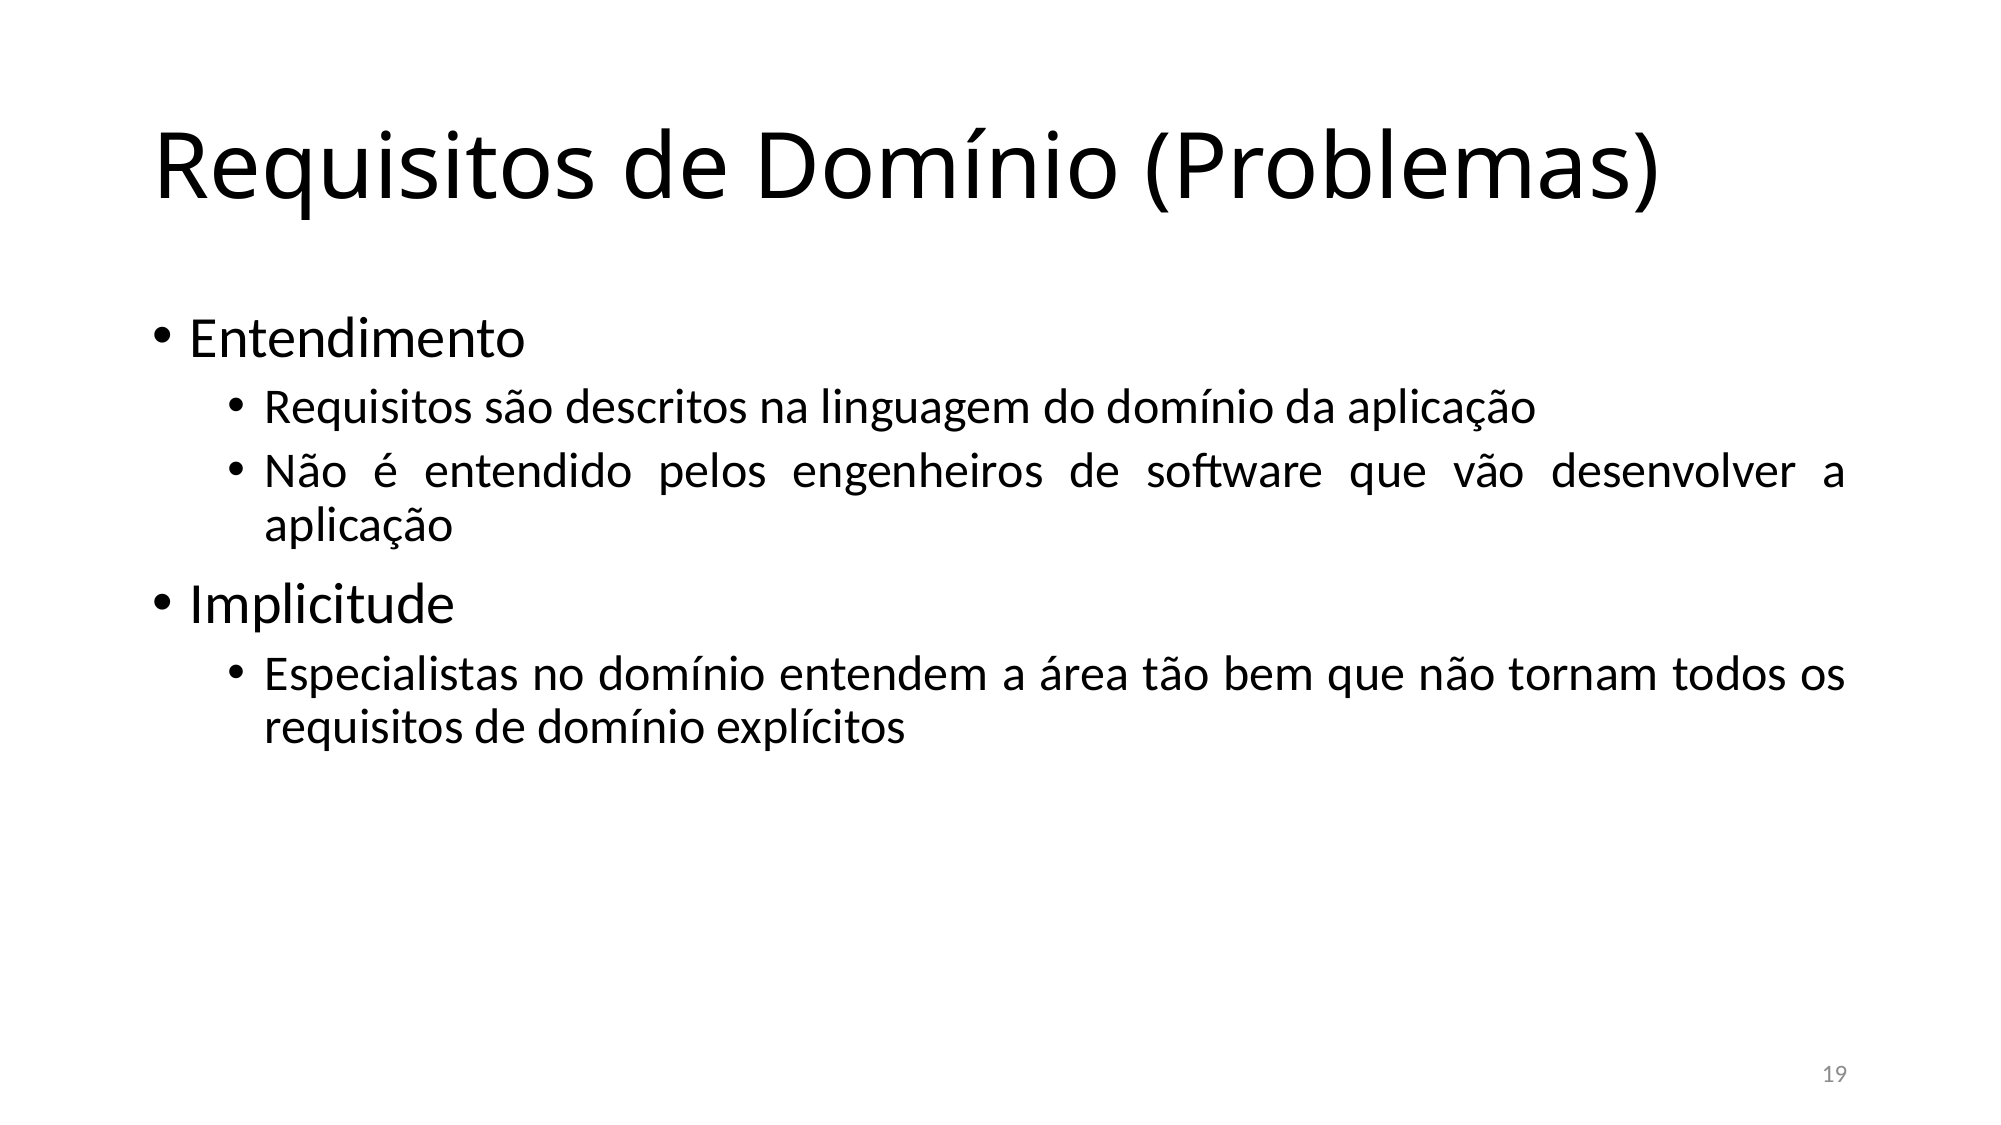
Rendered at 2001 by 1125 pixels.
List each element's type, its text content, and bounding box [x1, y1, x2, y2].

slide_number 19 [1412, 1042, 1863, 1103]
title Requisitos de Domínio (Problemas) [137, 59, 1863, 278]
list Entendimento Requisitos são descritos na linguagem do domínio da aplicação Não é entendido pelos engenheiros de software que vão desenvolver a aplicação Implicitude Especialistas no domínio entendem a área tão bem que não tornam todos os requisitos de domínio explícitos [137, 299, 1863, 1014]
